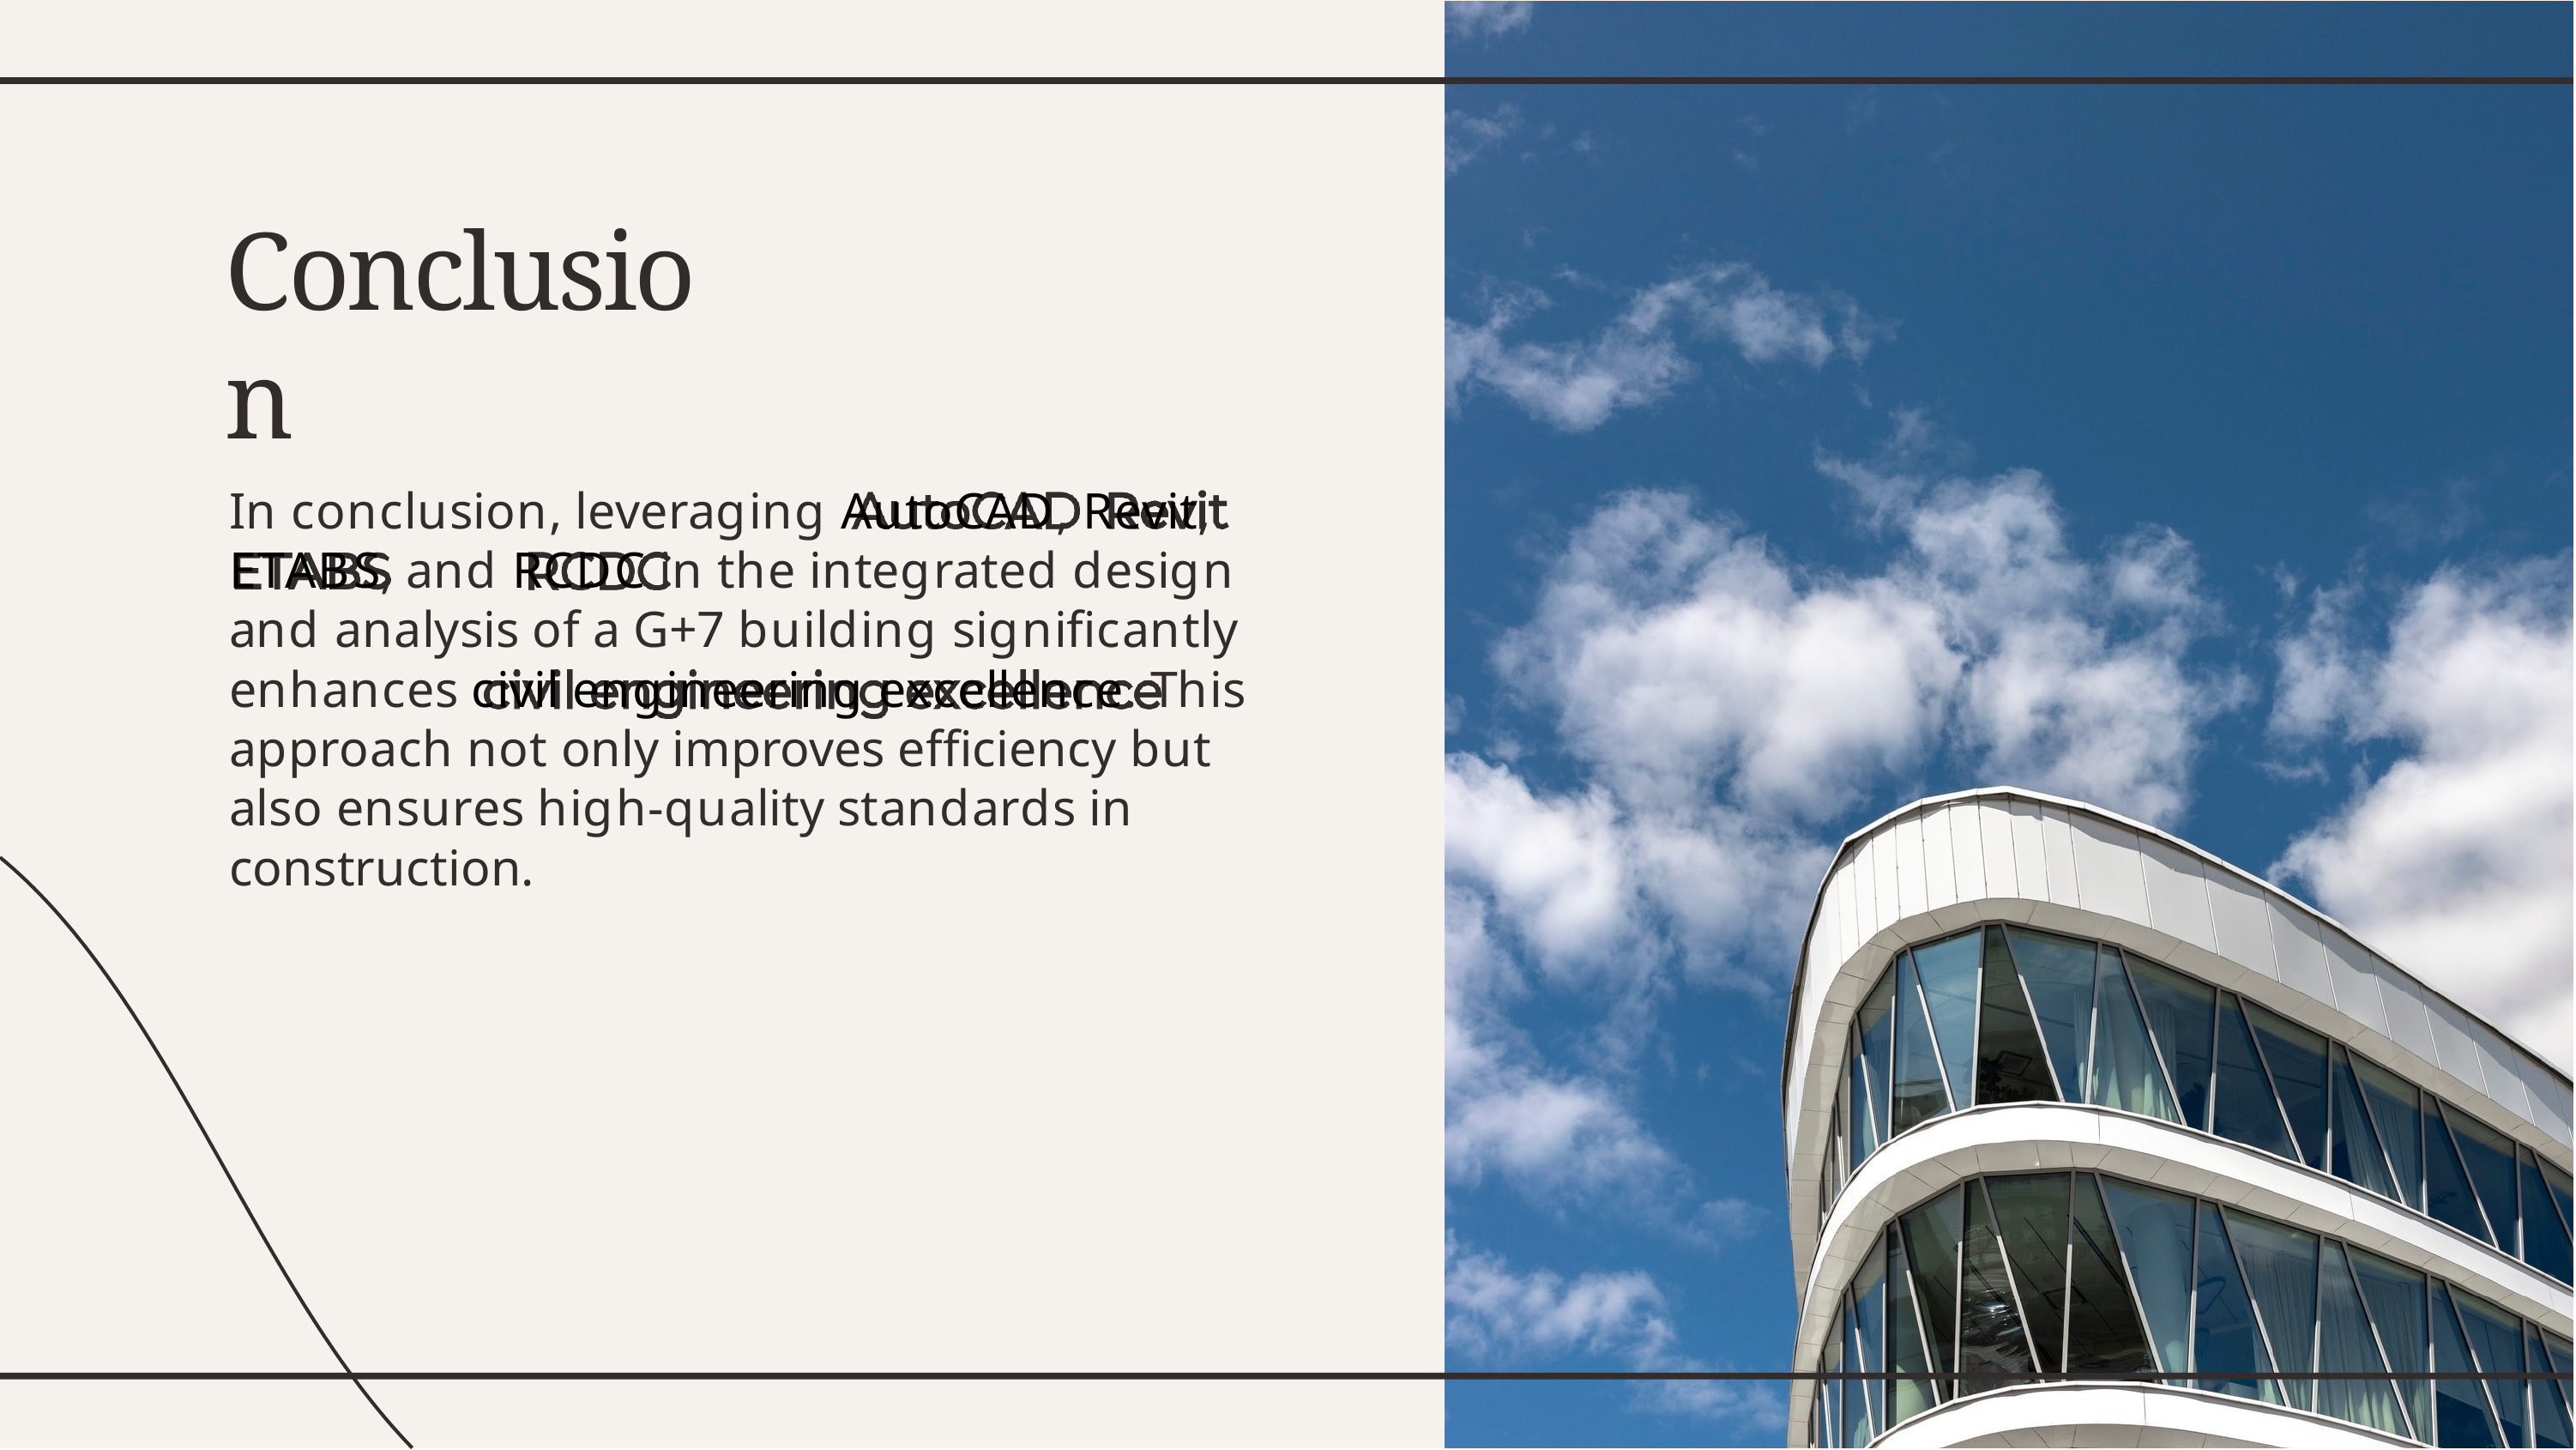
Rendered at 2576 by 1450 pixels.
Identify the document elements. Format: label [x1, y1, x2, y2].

text_box [0, 1, 2574, 1448]
